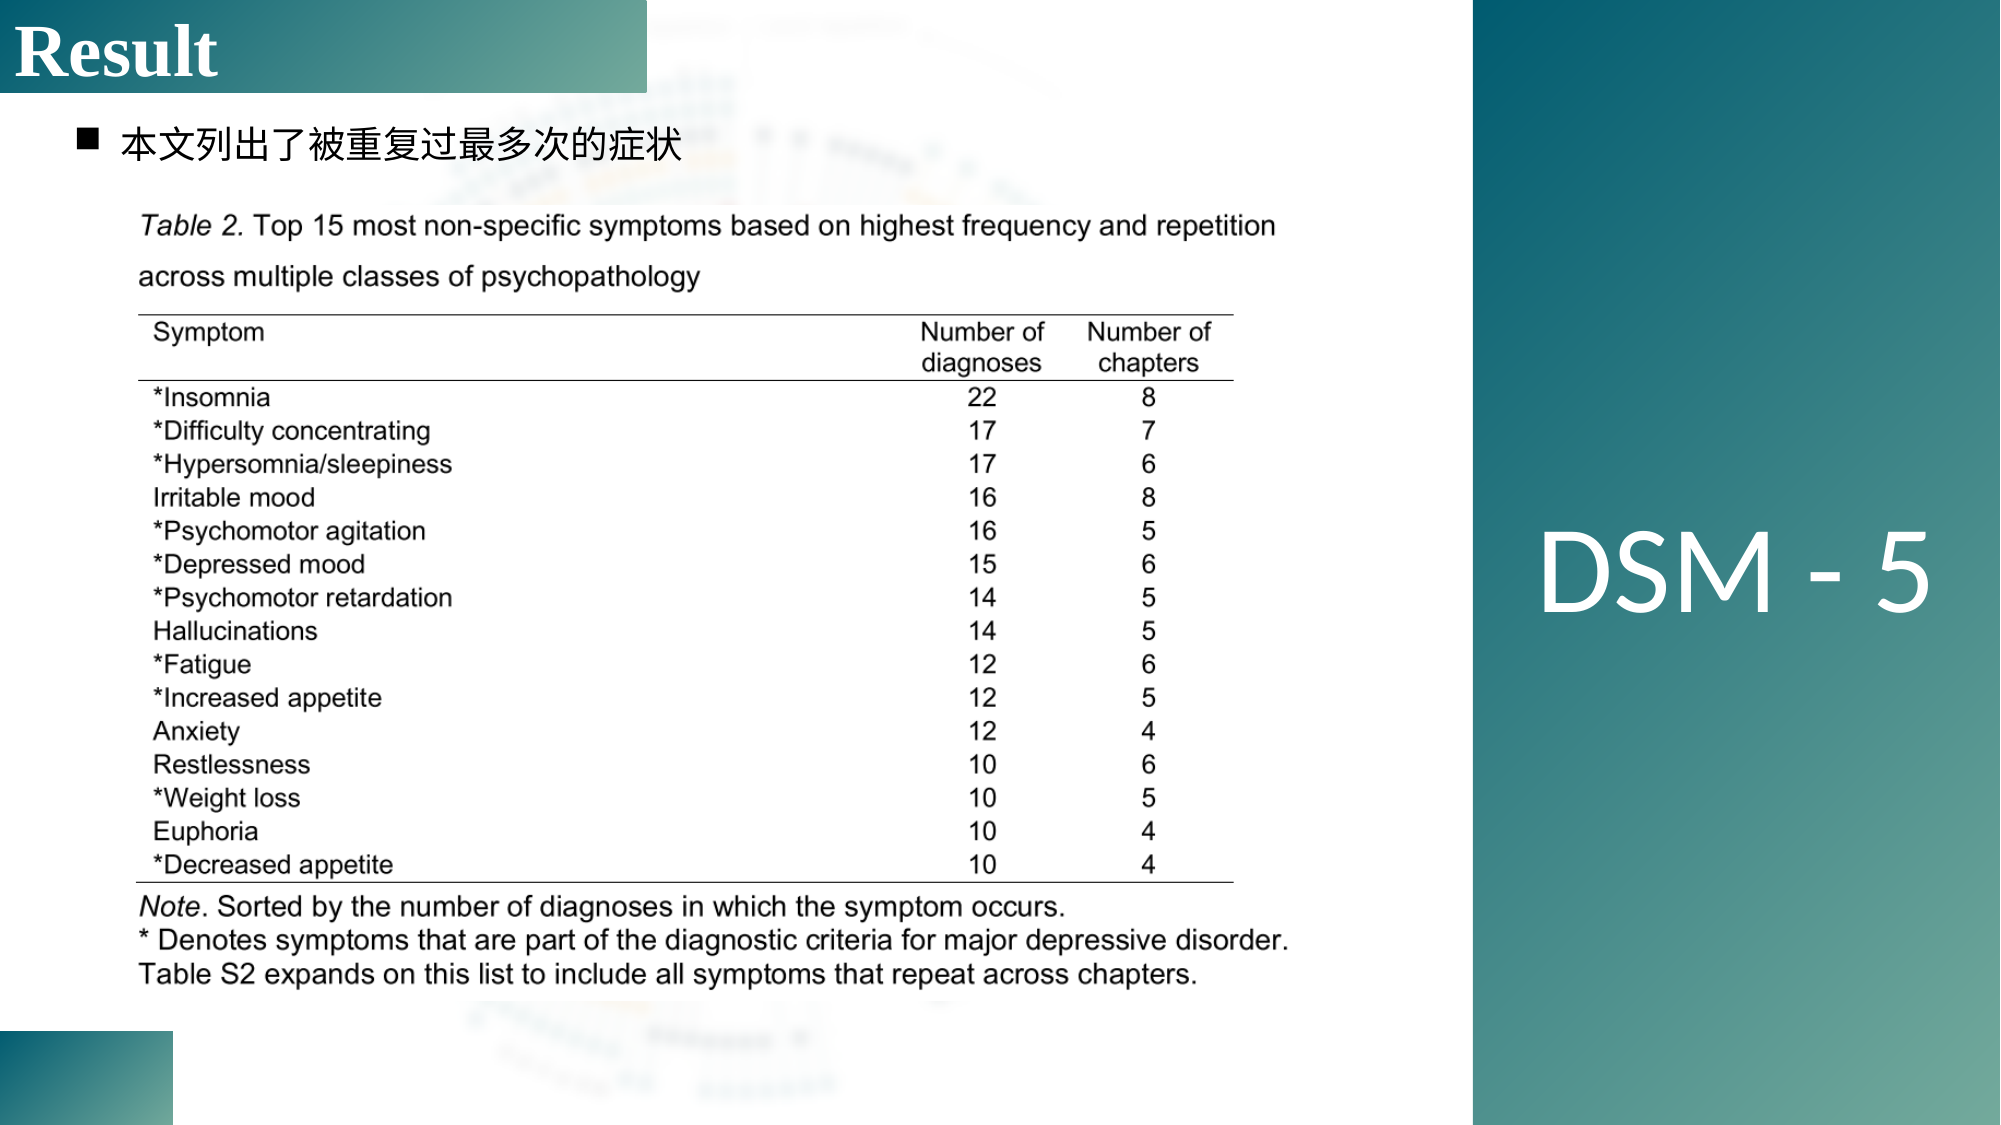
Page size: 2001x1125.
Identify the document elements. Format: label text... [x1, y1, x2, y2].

picture [0, 0, 1472, 1125]
text_box [0, 1031, 174, 1125]
text_box Result [0, 0, 647, 94]
text_box 本文列出了被重复过最多次的症状 [59, 113, 1373, 174]
text_box DSM - 5 [1472, 0, 2000, 1125]
